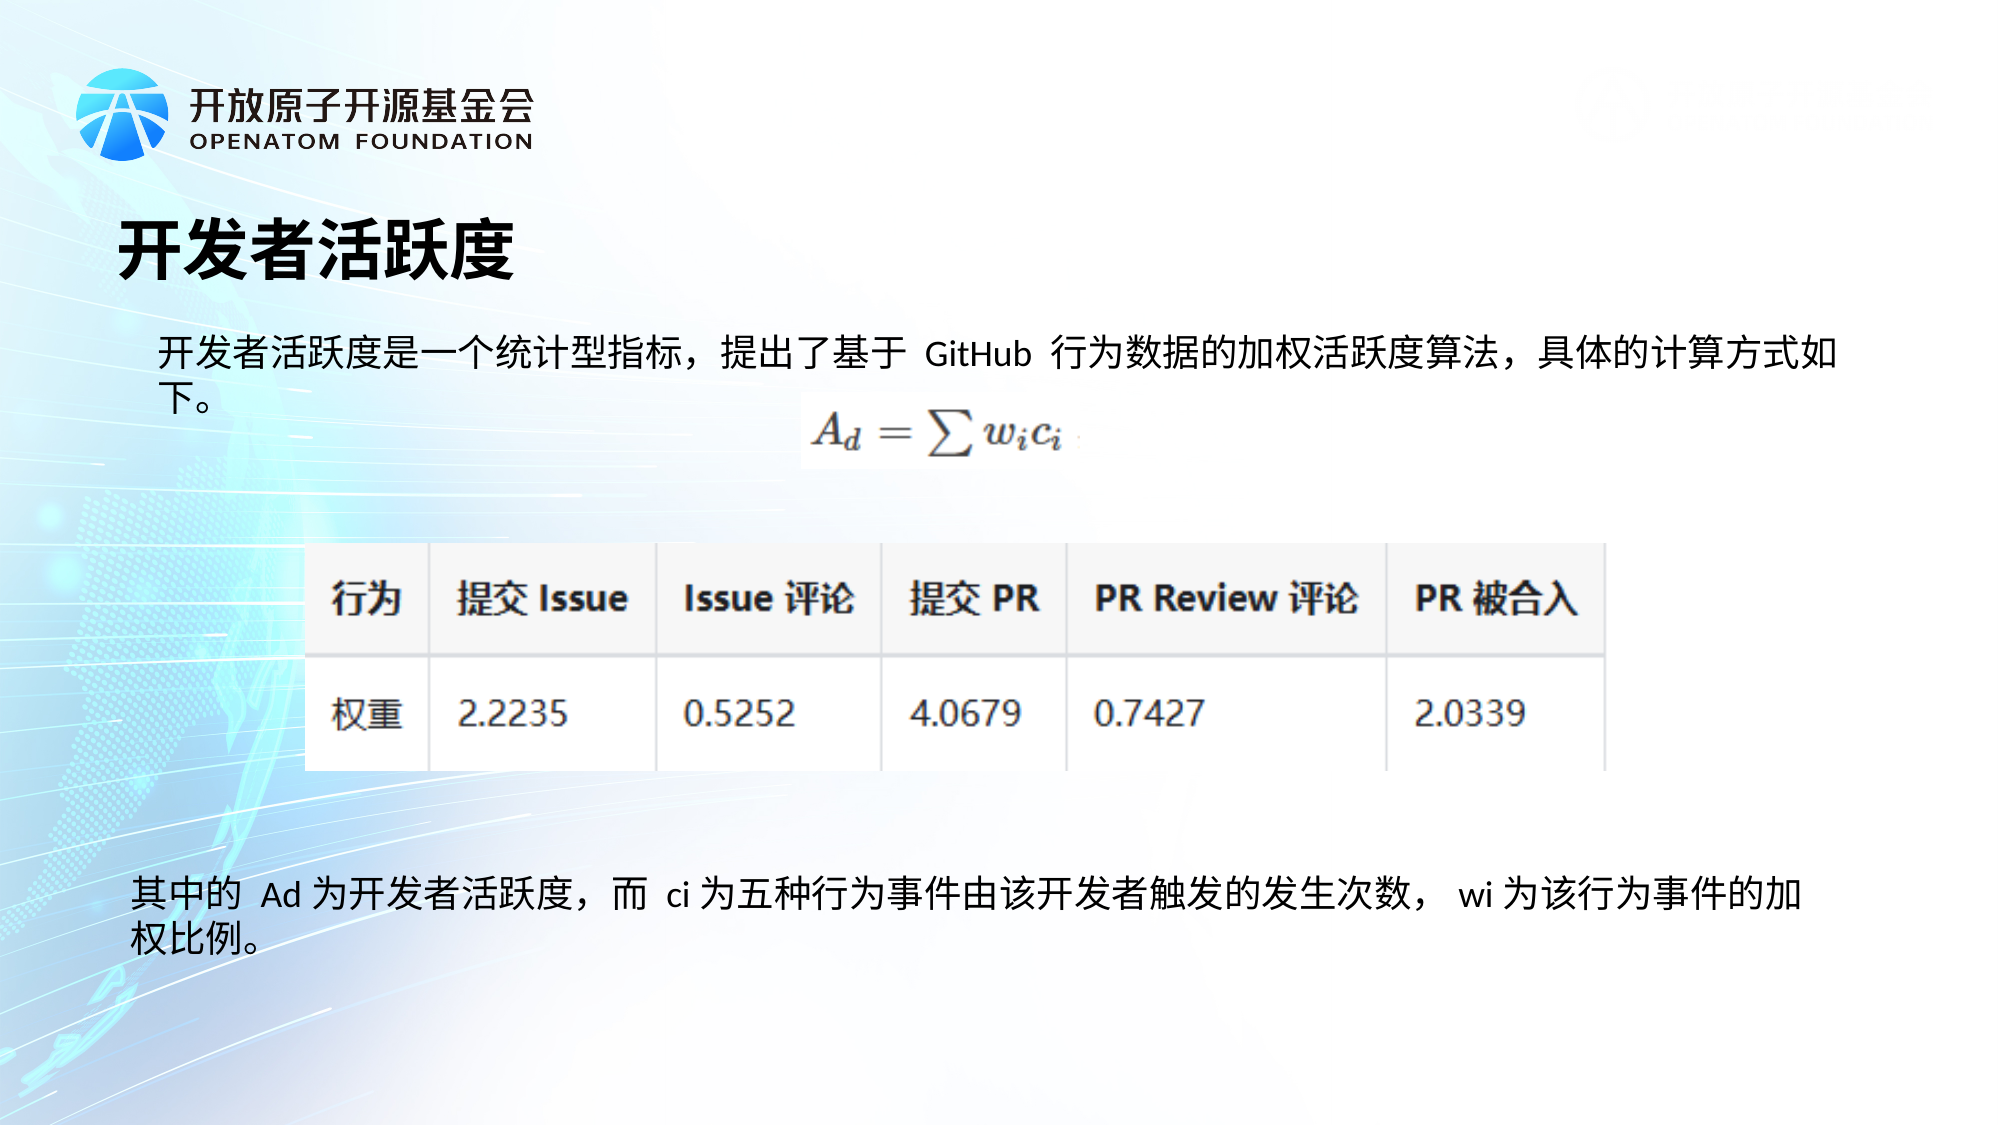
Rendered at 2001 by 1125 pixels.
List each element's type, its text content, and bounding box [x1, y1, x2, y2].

text_box 开发者活跃度是一个统计型指标，提出了基于 GitHub 行为数据的加权活跃度算法，具体的计算方式如下。 [142, 321, 1859, 453]
text_box 其中的 Ad为开发者活跃度，而 ci为五种行为事件由该开发者触发的发生次数，wi为该行为事件的加权比例。 [115, 862, 1848, 978]
text_box 开发者活跃度 [115, 216, 1044, 280]
picture [0, 0, 1998, 1125]
text_box [283, 528, 950, 590]
